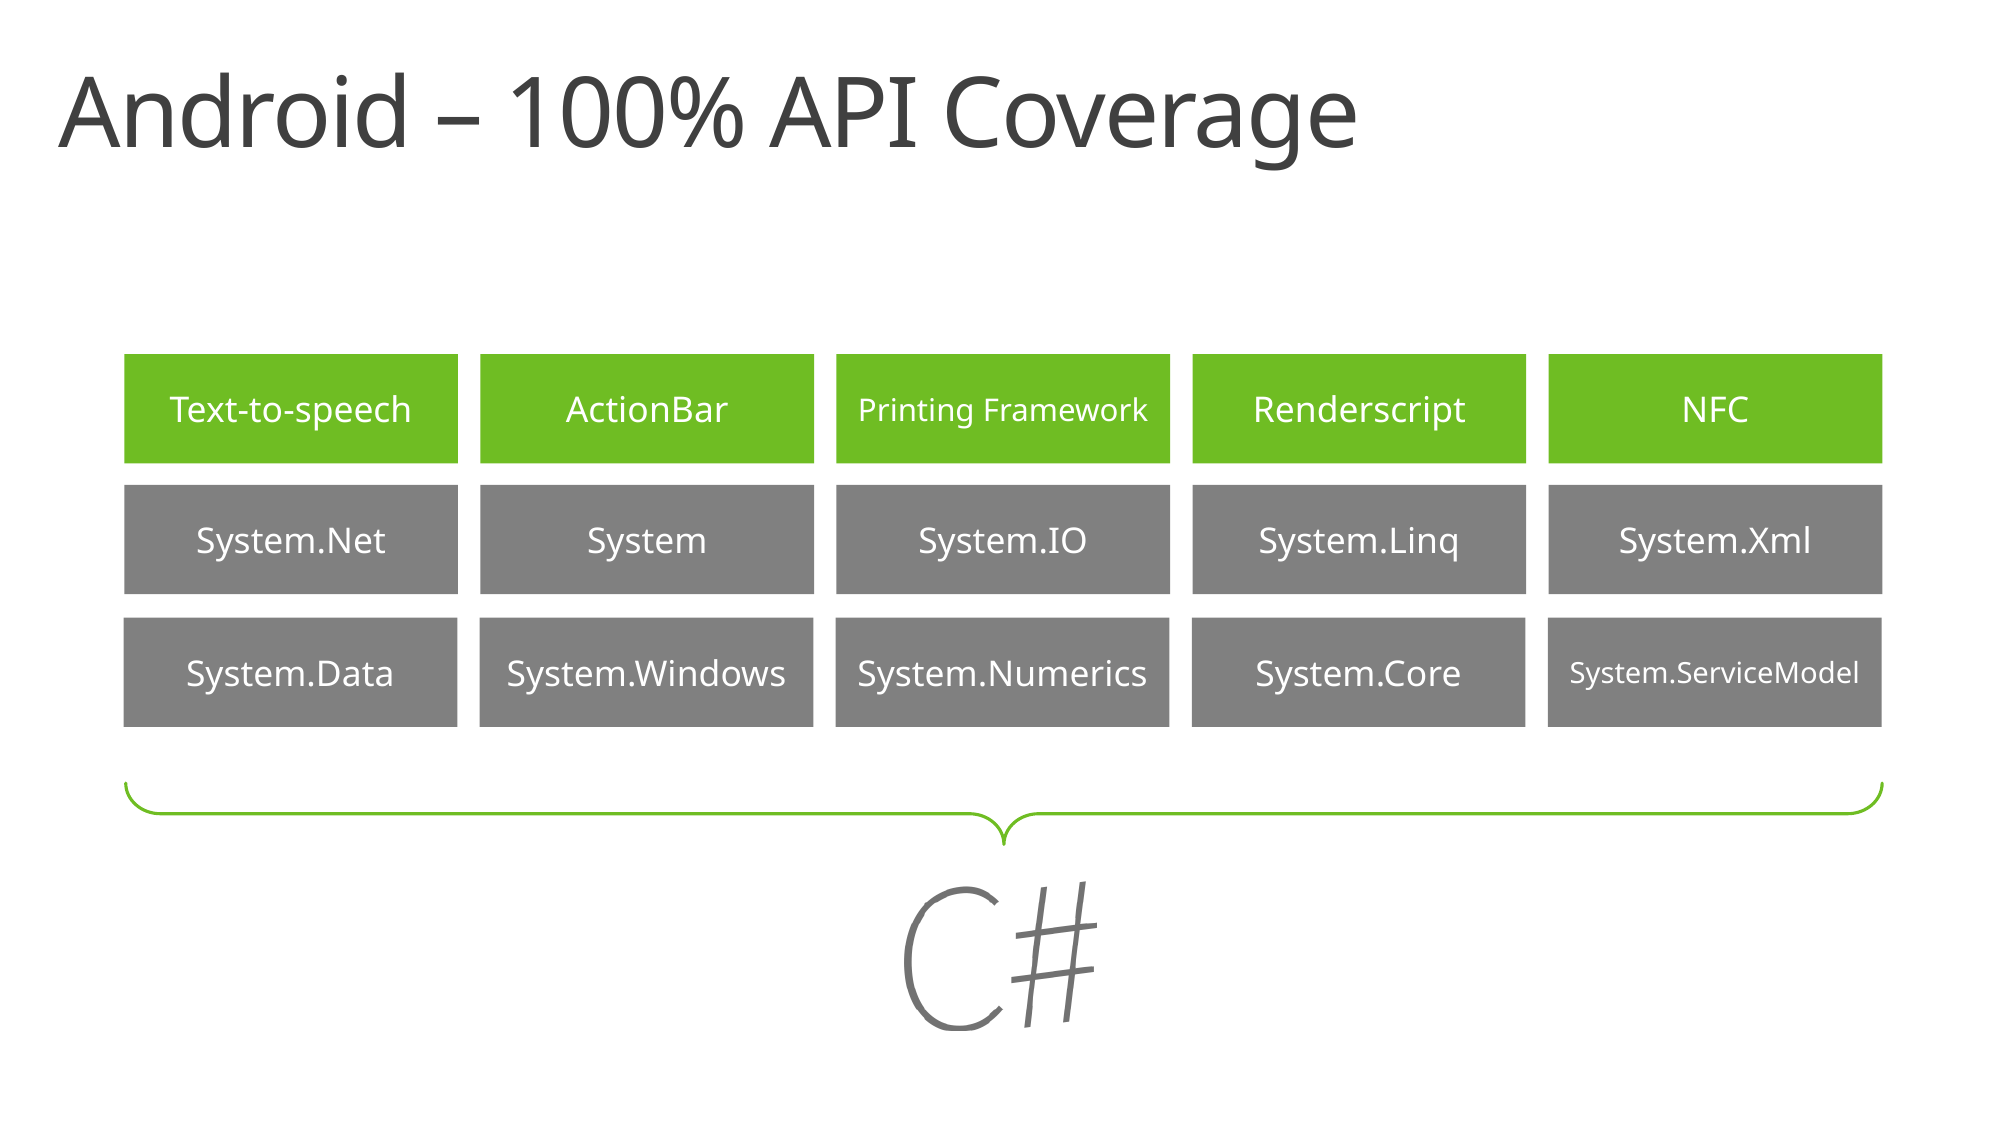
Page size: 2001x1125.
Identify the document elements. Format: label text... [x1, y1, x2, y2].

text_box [124, 353, 459, 464]
text_box [125, 783, 1883, 845]
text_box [836, 353, 1171, 464]
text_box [1548, 353, 1883, 464]
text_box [836, 484, 1171, 595]
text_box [123, 617, 458, 728]
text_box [480, 484, 815, 595]
title Android – 100% API Coverage [43, 46, 1957, 196]
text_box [1548, 484, 1883, 595]
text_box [480, 353, 815, 464]
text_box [124, 484, 459, 595]
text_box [1191, 617, 1526, 728]
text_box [1192, 353, 1527, 464]
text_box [1192, 484, 1527, 595]
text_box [1547, 617, 1882, 728]
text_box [835, 617, 1170, 728]
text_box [479, 617, 814, 728]
picture [903, 880, 1097, 1031]
